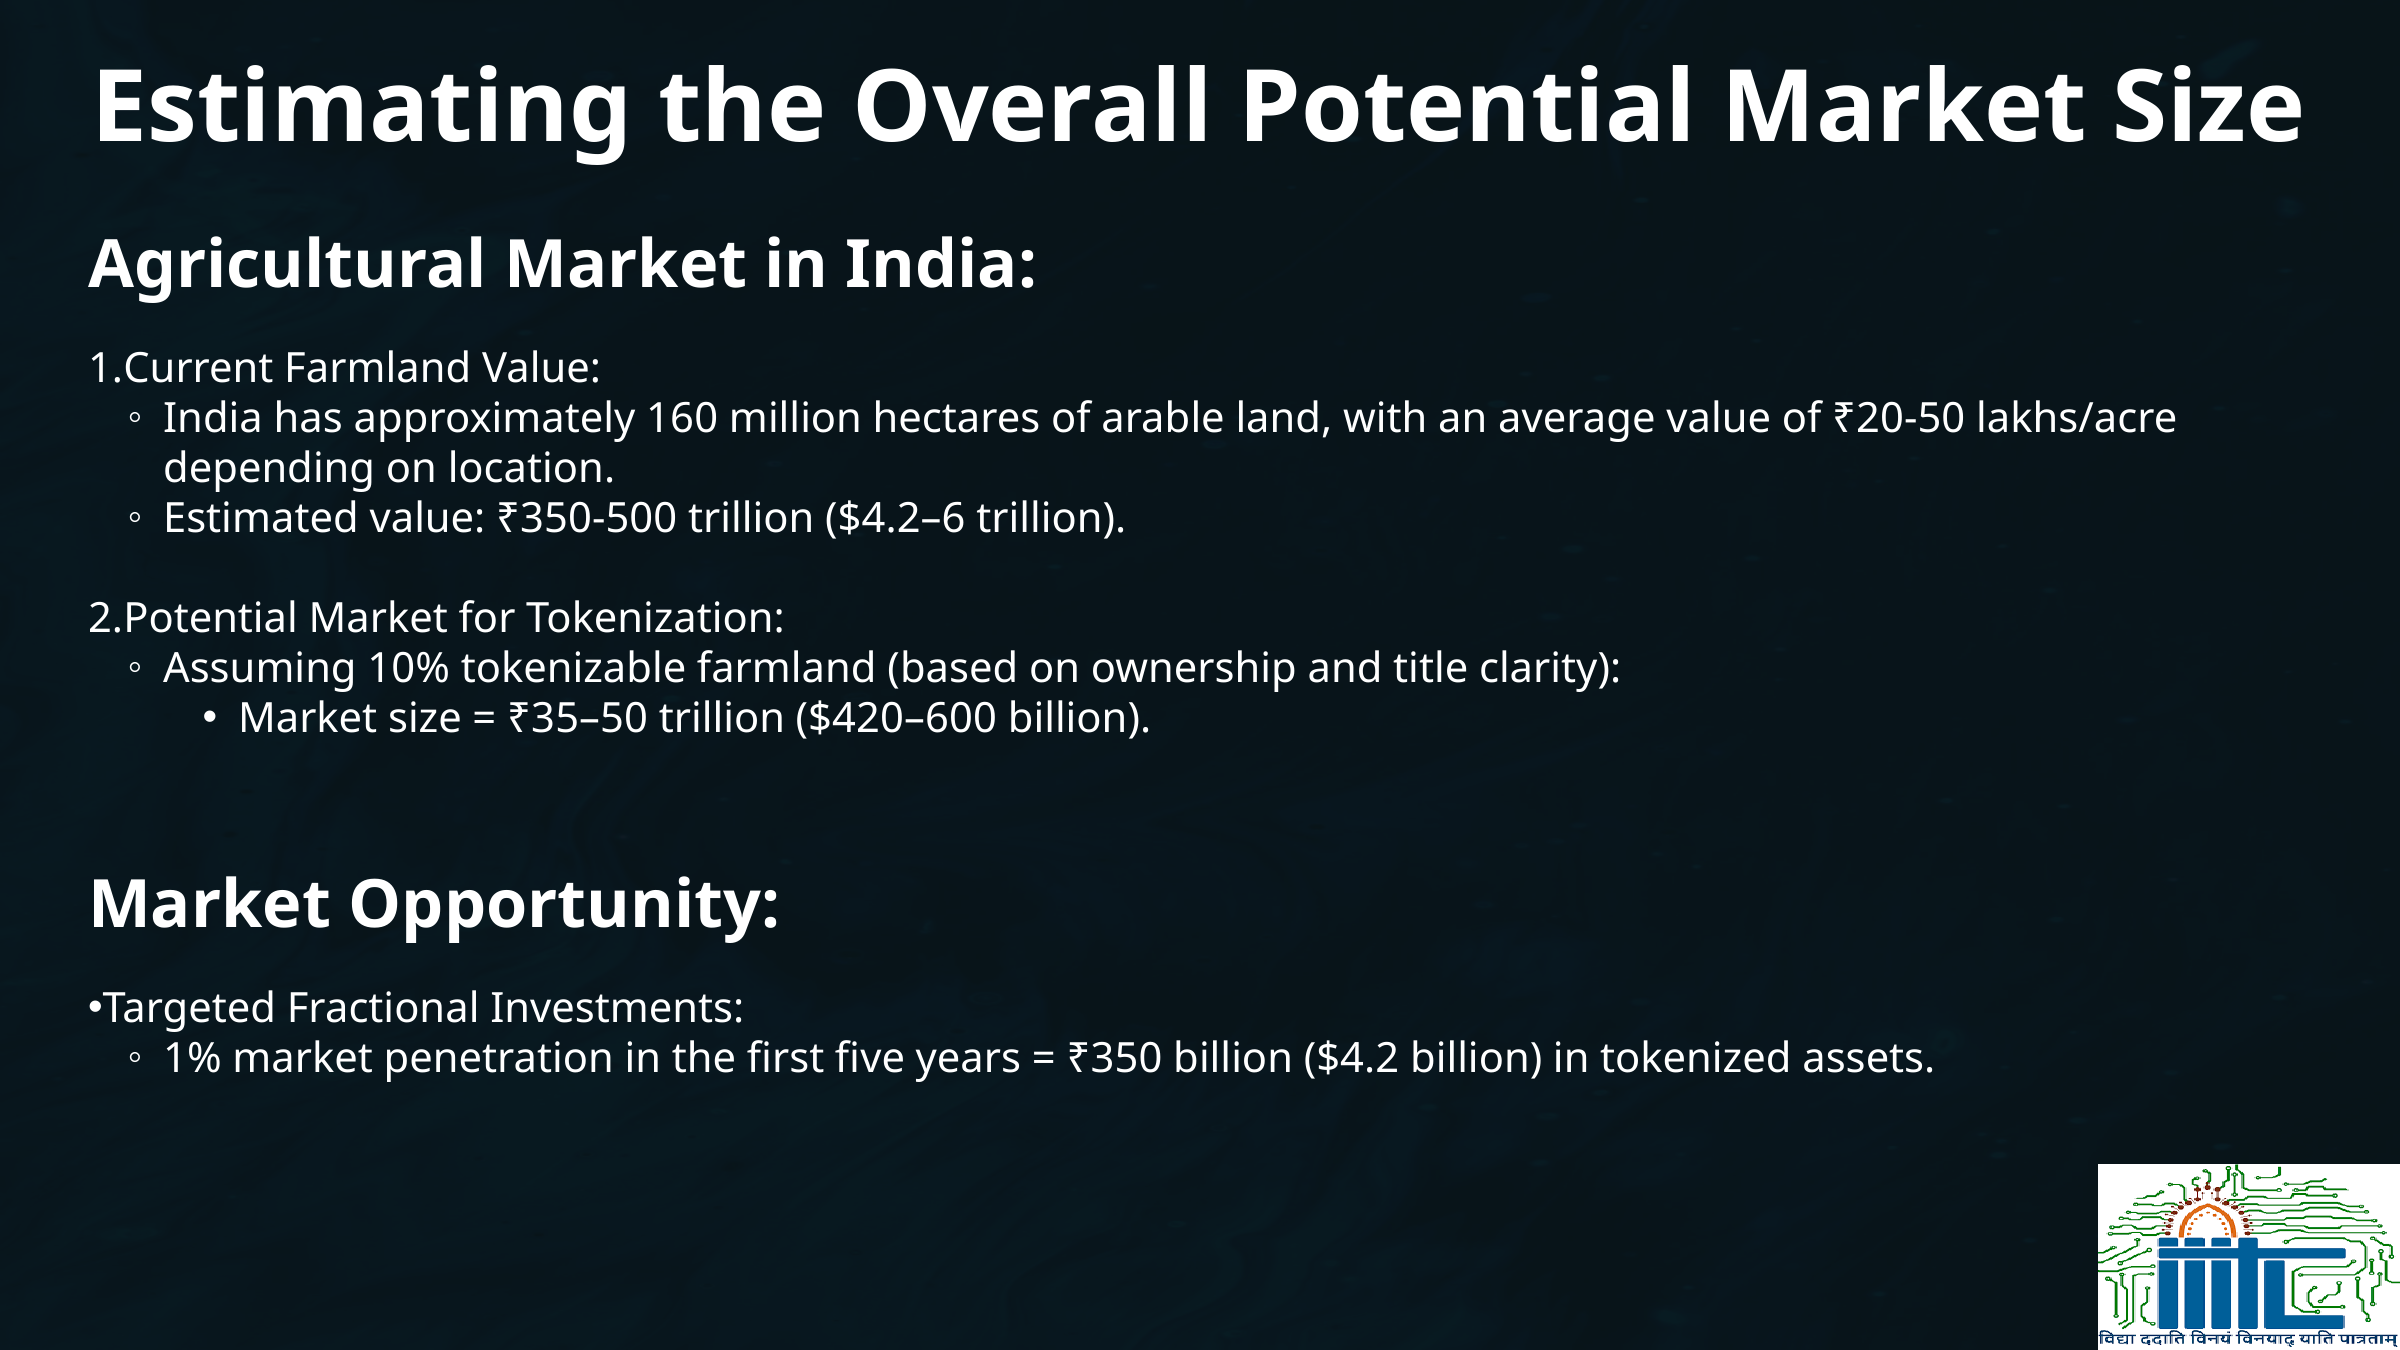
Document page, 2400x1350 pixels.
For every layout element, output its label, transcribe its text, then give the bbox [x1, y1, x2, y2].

picture [2098, 1164, 2400, 1350]
text_box Estimating the Overall Potential Market Size Agricultural Market in India: Current Farmland Value: India has approximately 160 million hectares of arable land, with an average value of ₹20-50 lakhs/acre depending on location. Estimated value: ₹350-500 trillion ($4.2–6 trillion). Potential Market for Tokenization: Assuming 10% tokenizable farmland (based on ownership and title clarity): Market size = ₹35–50 trillion ($420–600 billion). Market Opportunity: Targeted Fractional Investments: 1% market penetration in the first five years = ₹350 billion ($4.2 billion) in tokenized assets. [73, 33, 2327, 1285]
